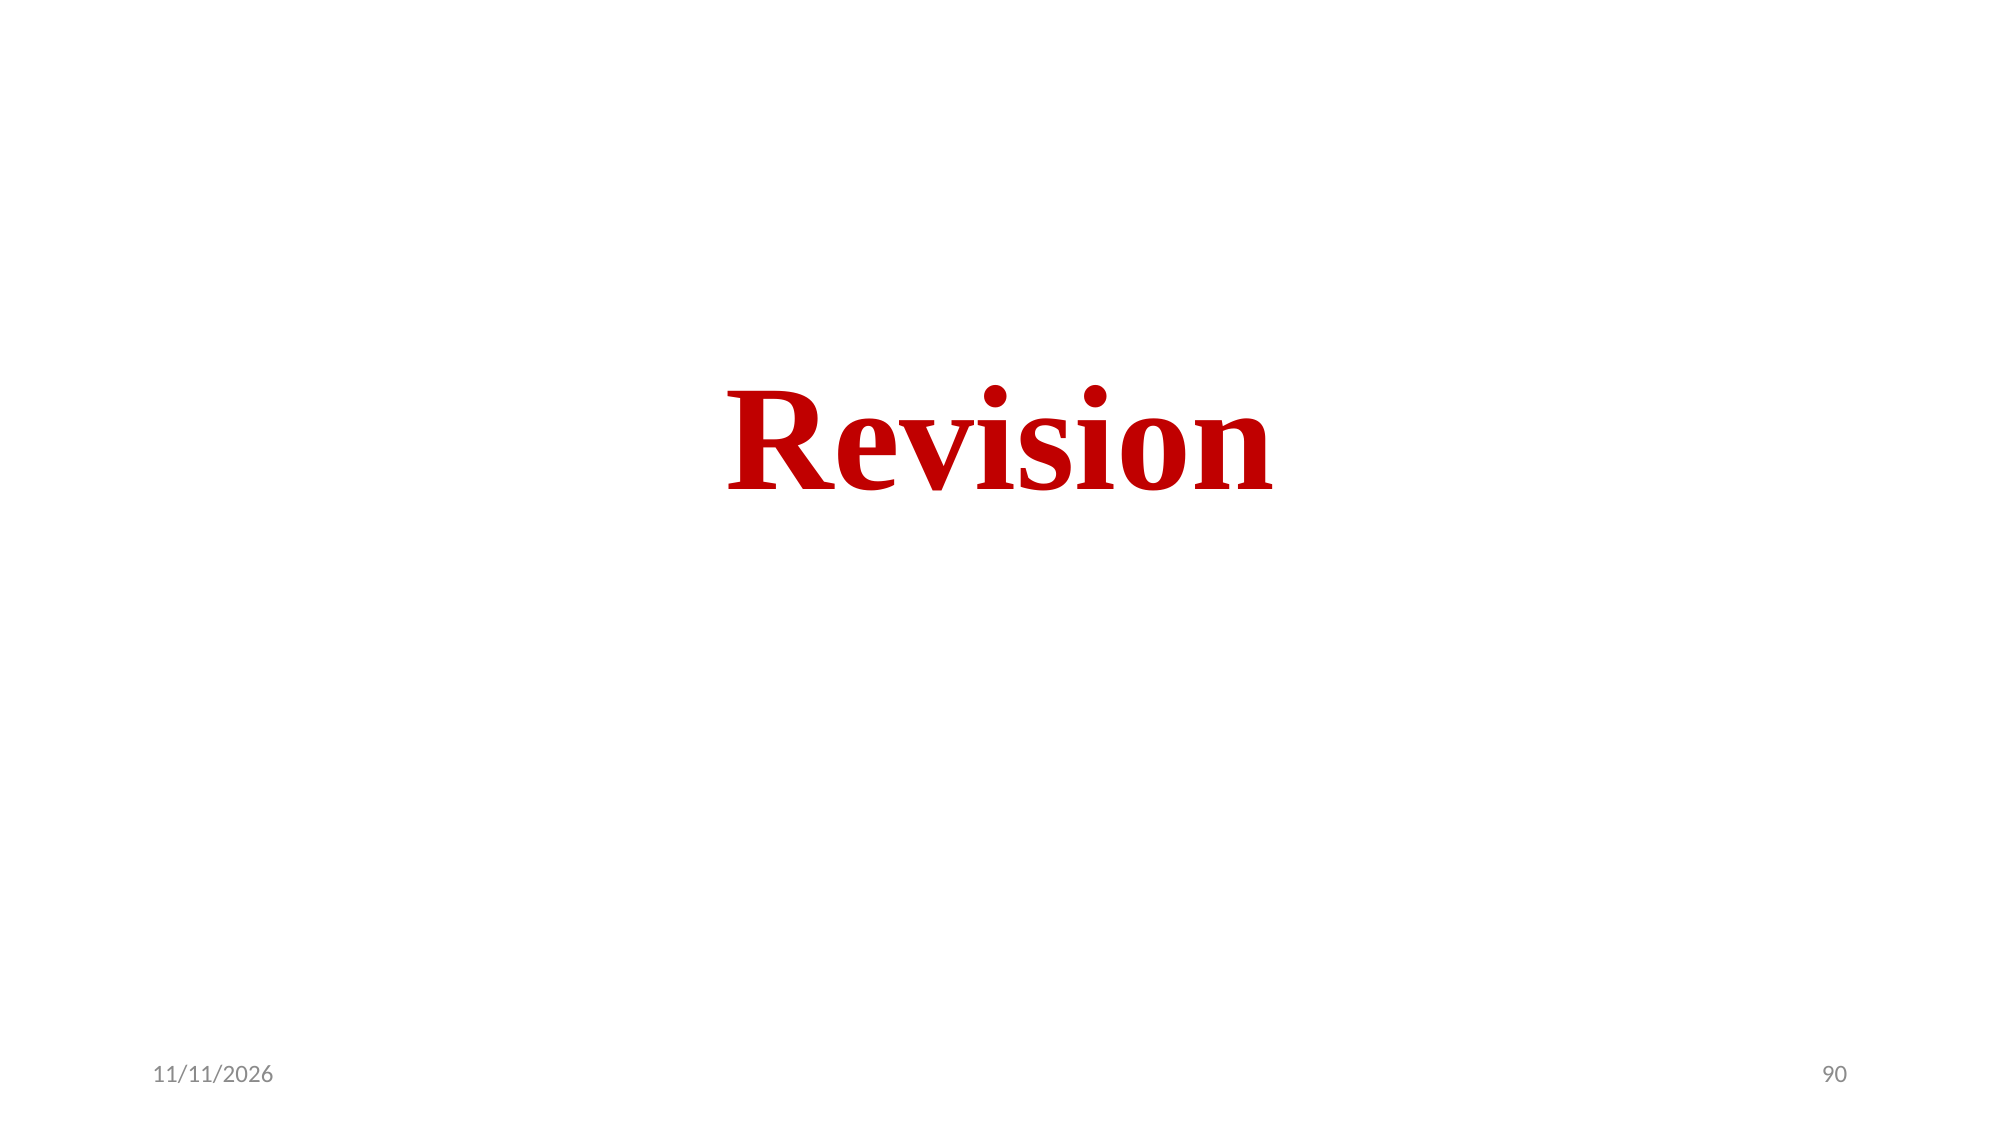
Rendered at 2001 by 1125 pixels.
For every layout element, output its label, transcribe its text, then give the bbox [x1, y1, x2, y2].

title Revision [137, 332, 1863, 550]
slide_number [137, 1042, 588, 1103]
slide_number 90 [1412, 1042, 1863, 1103]
